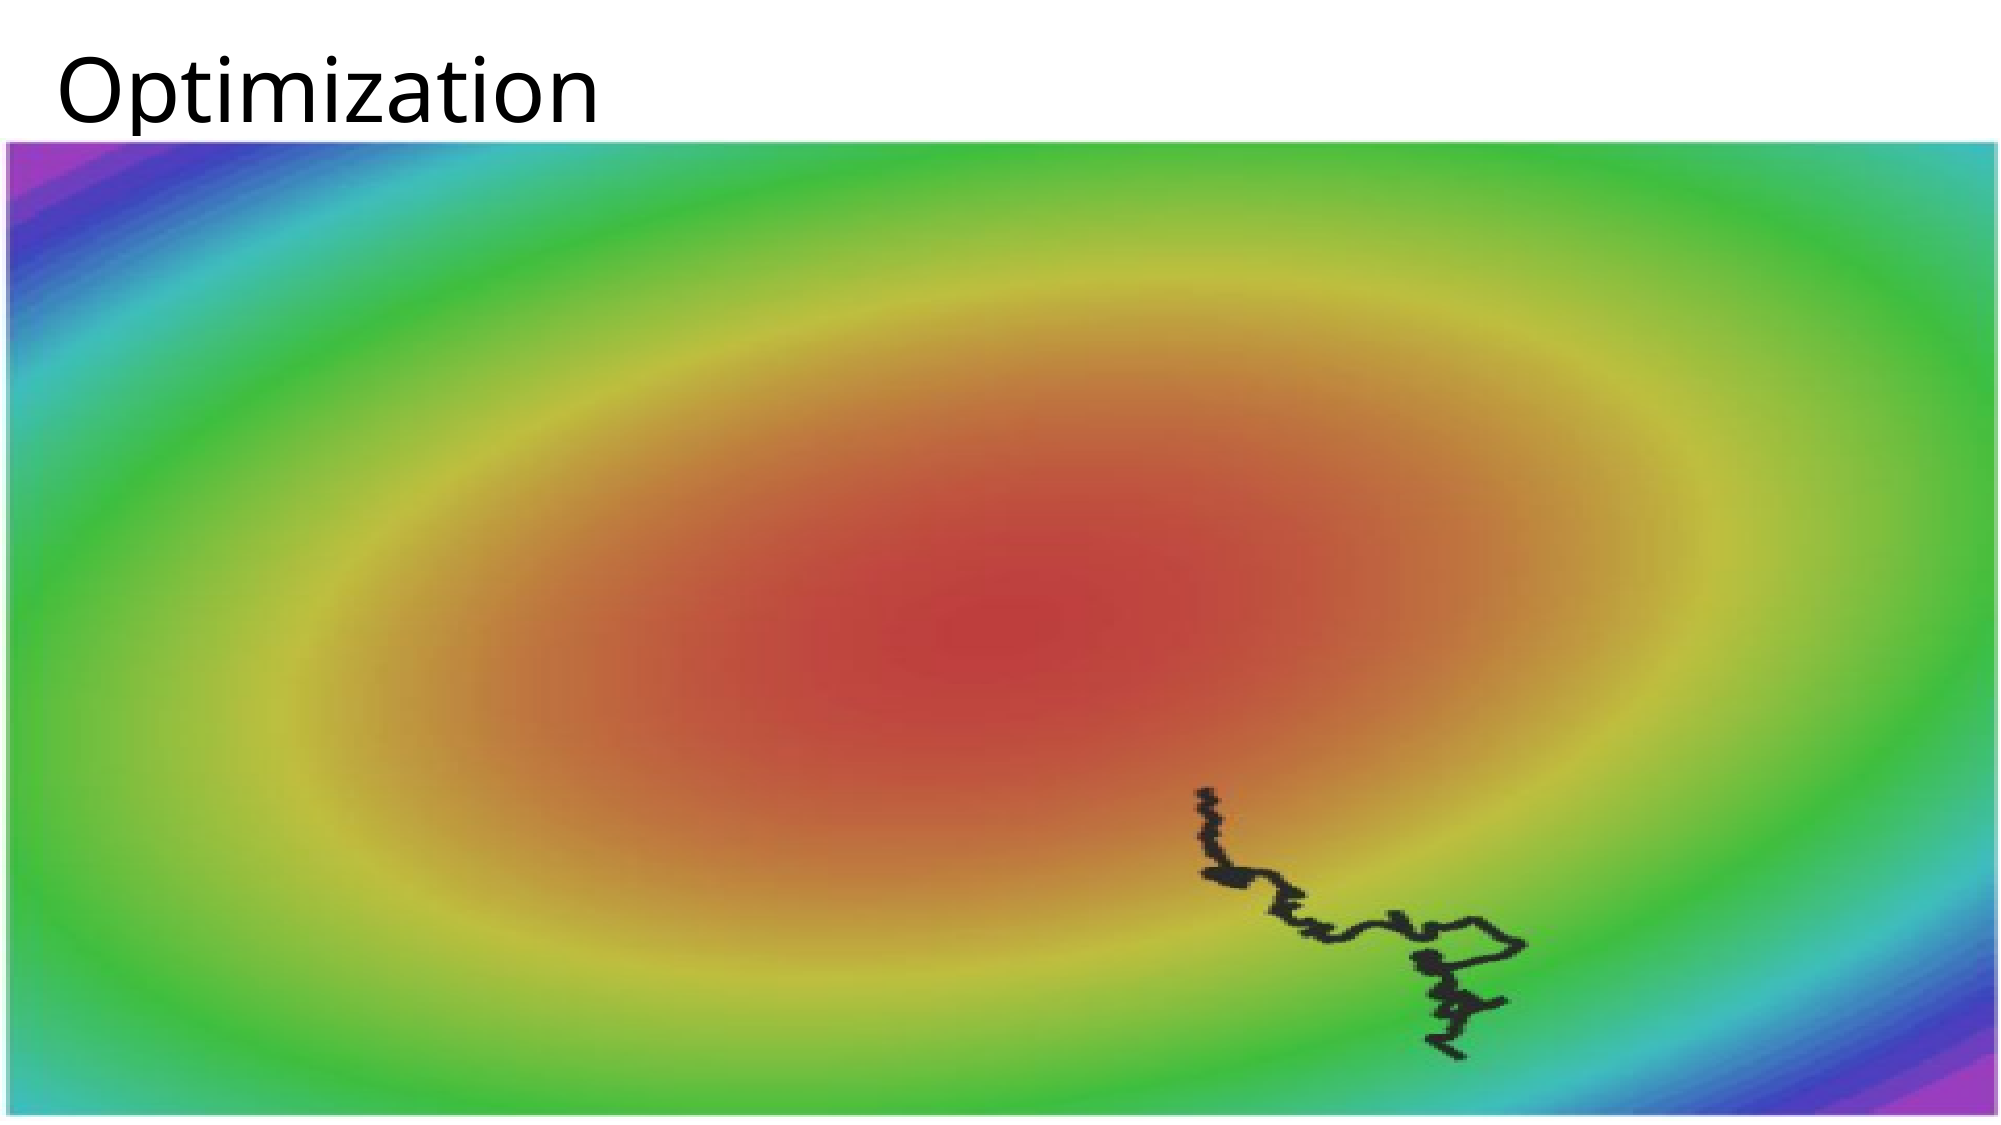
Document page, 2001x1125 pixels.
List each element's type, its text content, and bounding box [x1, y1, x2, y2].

picture [0, 136, 2000, 1124]
list Optimization [40, 37, 1840, 135]
